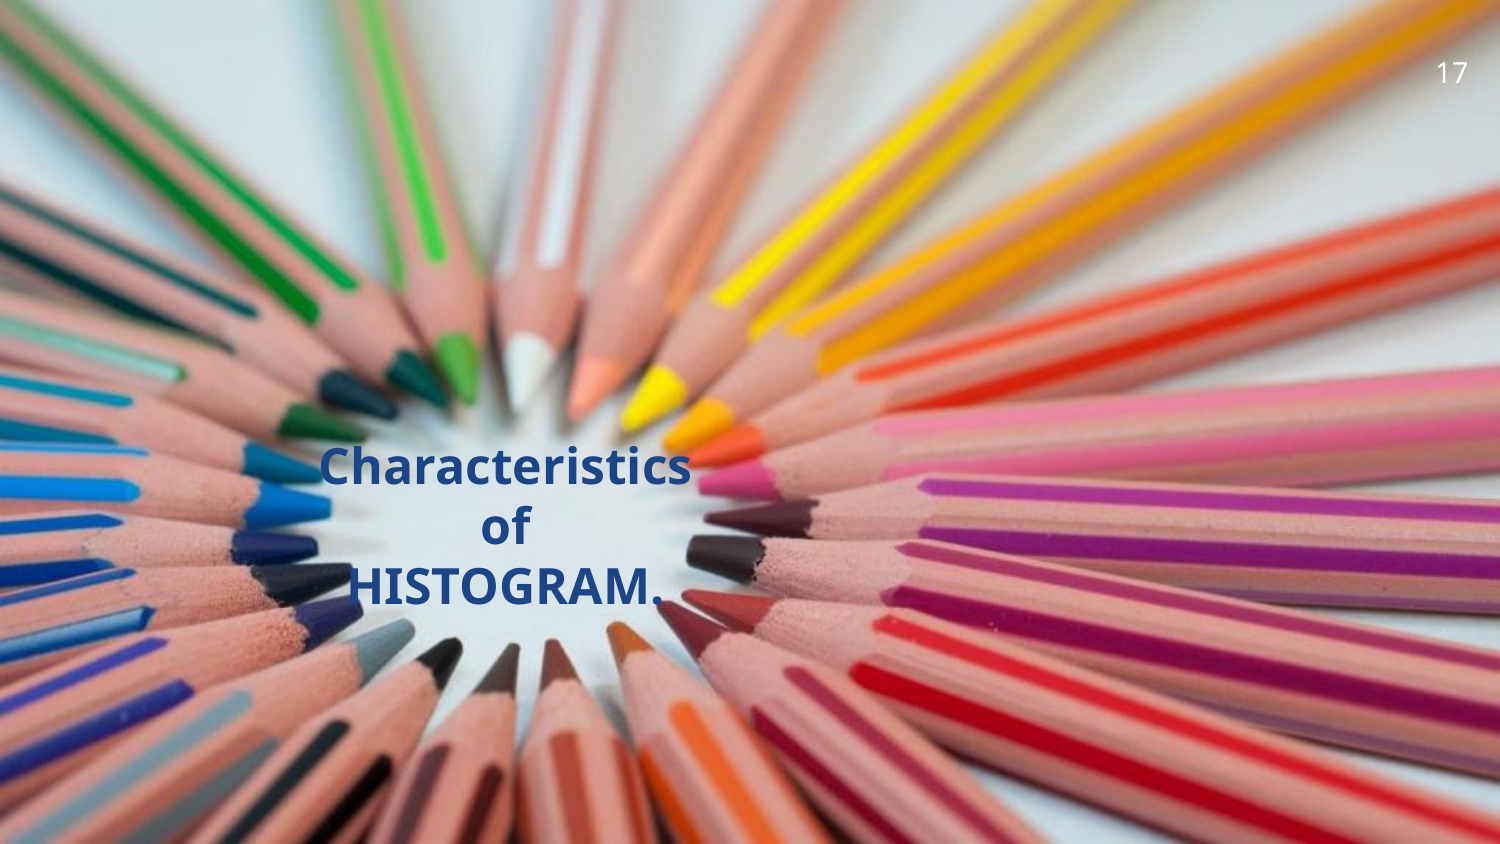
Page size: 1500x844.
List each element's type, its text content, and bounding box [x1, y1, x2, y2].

title Characteristics of HISTOGRAM. [318, 412, 706, 637]
slide_number 17 [1378, 41, 1469, 107]
picture [0, 0, 1500, 844]
